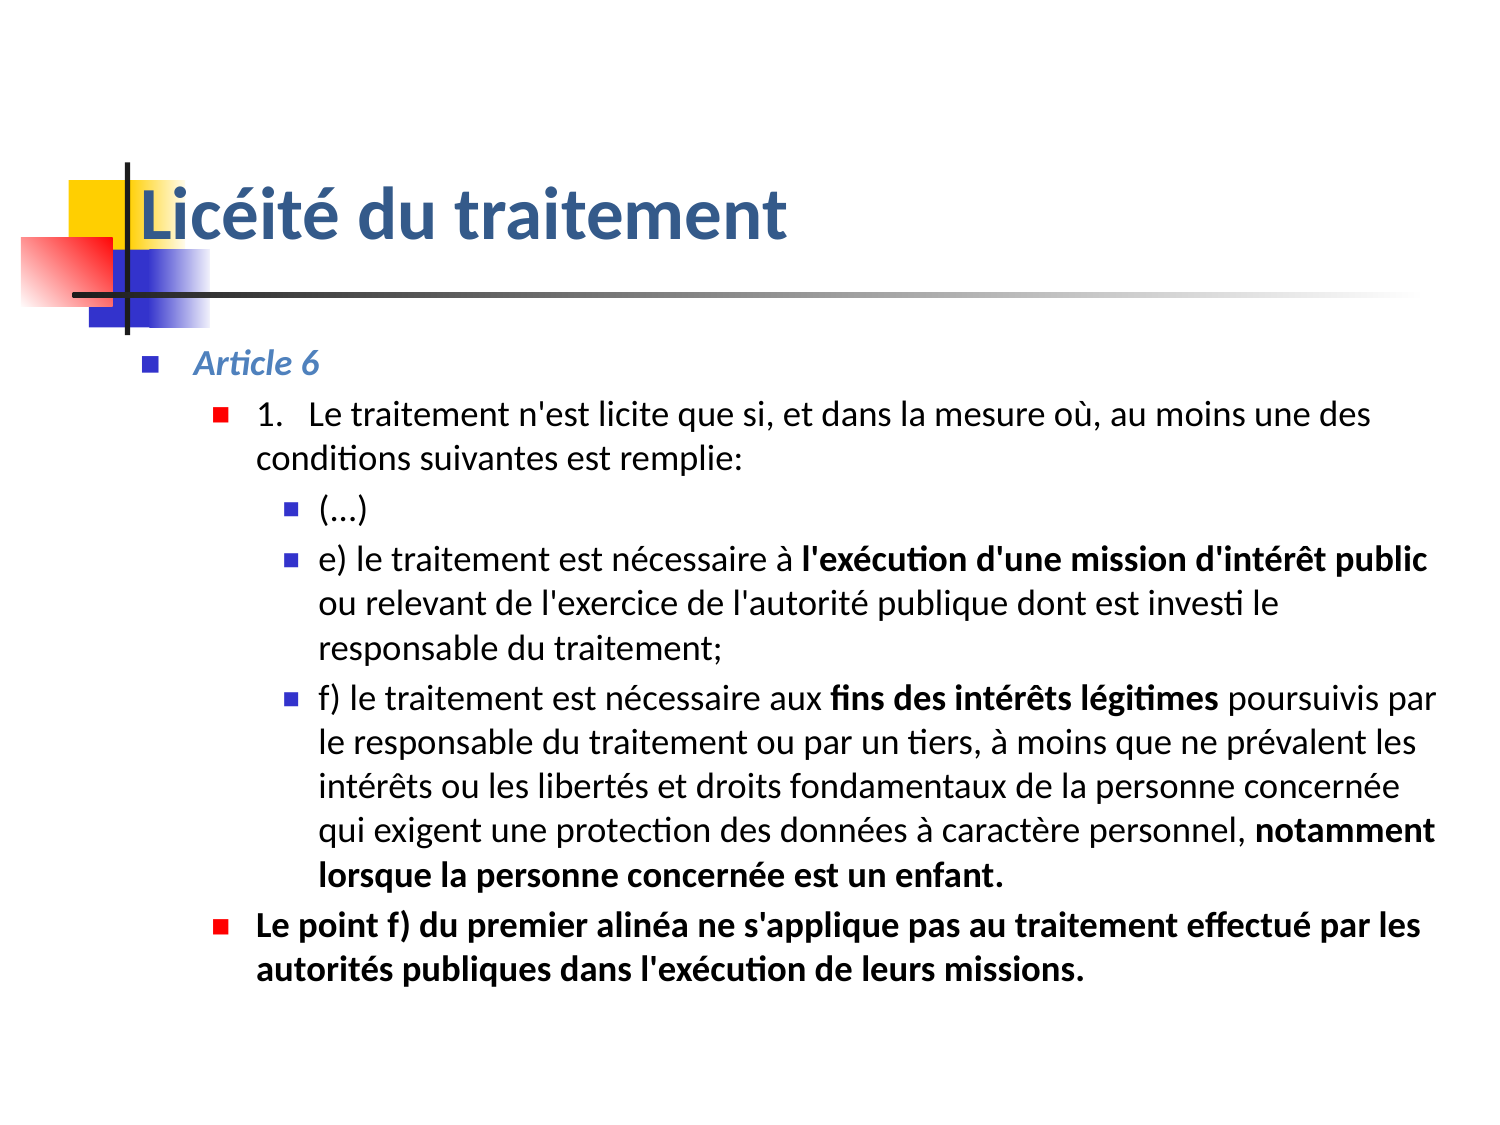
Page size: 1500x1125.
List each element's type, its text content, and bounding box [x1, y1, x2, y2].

title Licéité du traitement [125, 75, 1443, 263]
list Article 6 1. Le traitement n'est licite que si, et dans la mesure où, au moins une des conditions suivantes est remplie: (...) e) le traitement est nécessaire à l'exécution d'une mission d'intérêt public ou relevant de l'exercice de l'autorité publique dont est investi le responsable du traitement; f) le traitement est nécessaire aux fins des intérêts légitimes poursuivis par le responsable du traitement ou par un tiers, à moins que ne prévalent les intérêts ou les libertés et droits fondamentaux de la personne concernée qui exigent une protection des données à caractère personnel, notamment lorsque la personne concernée est un enfant. Le point f) du premier alinéa ne s'applique pas au traitement effectué par les autorités publiques dans l'exécution de leurs missions. [125, 331, 1469, 1006]
